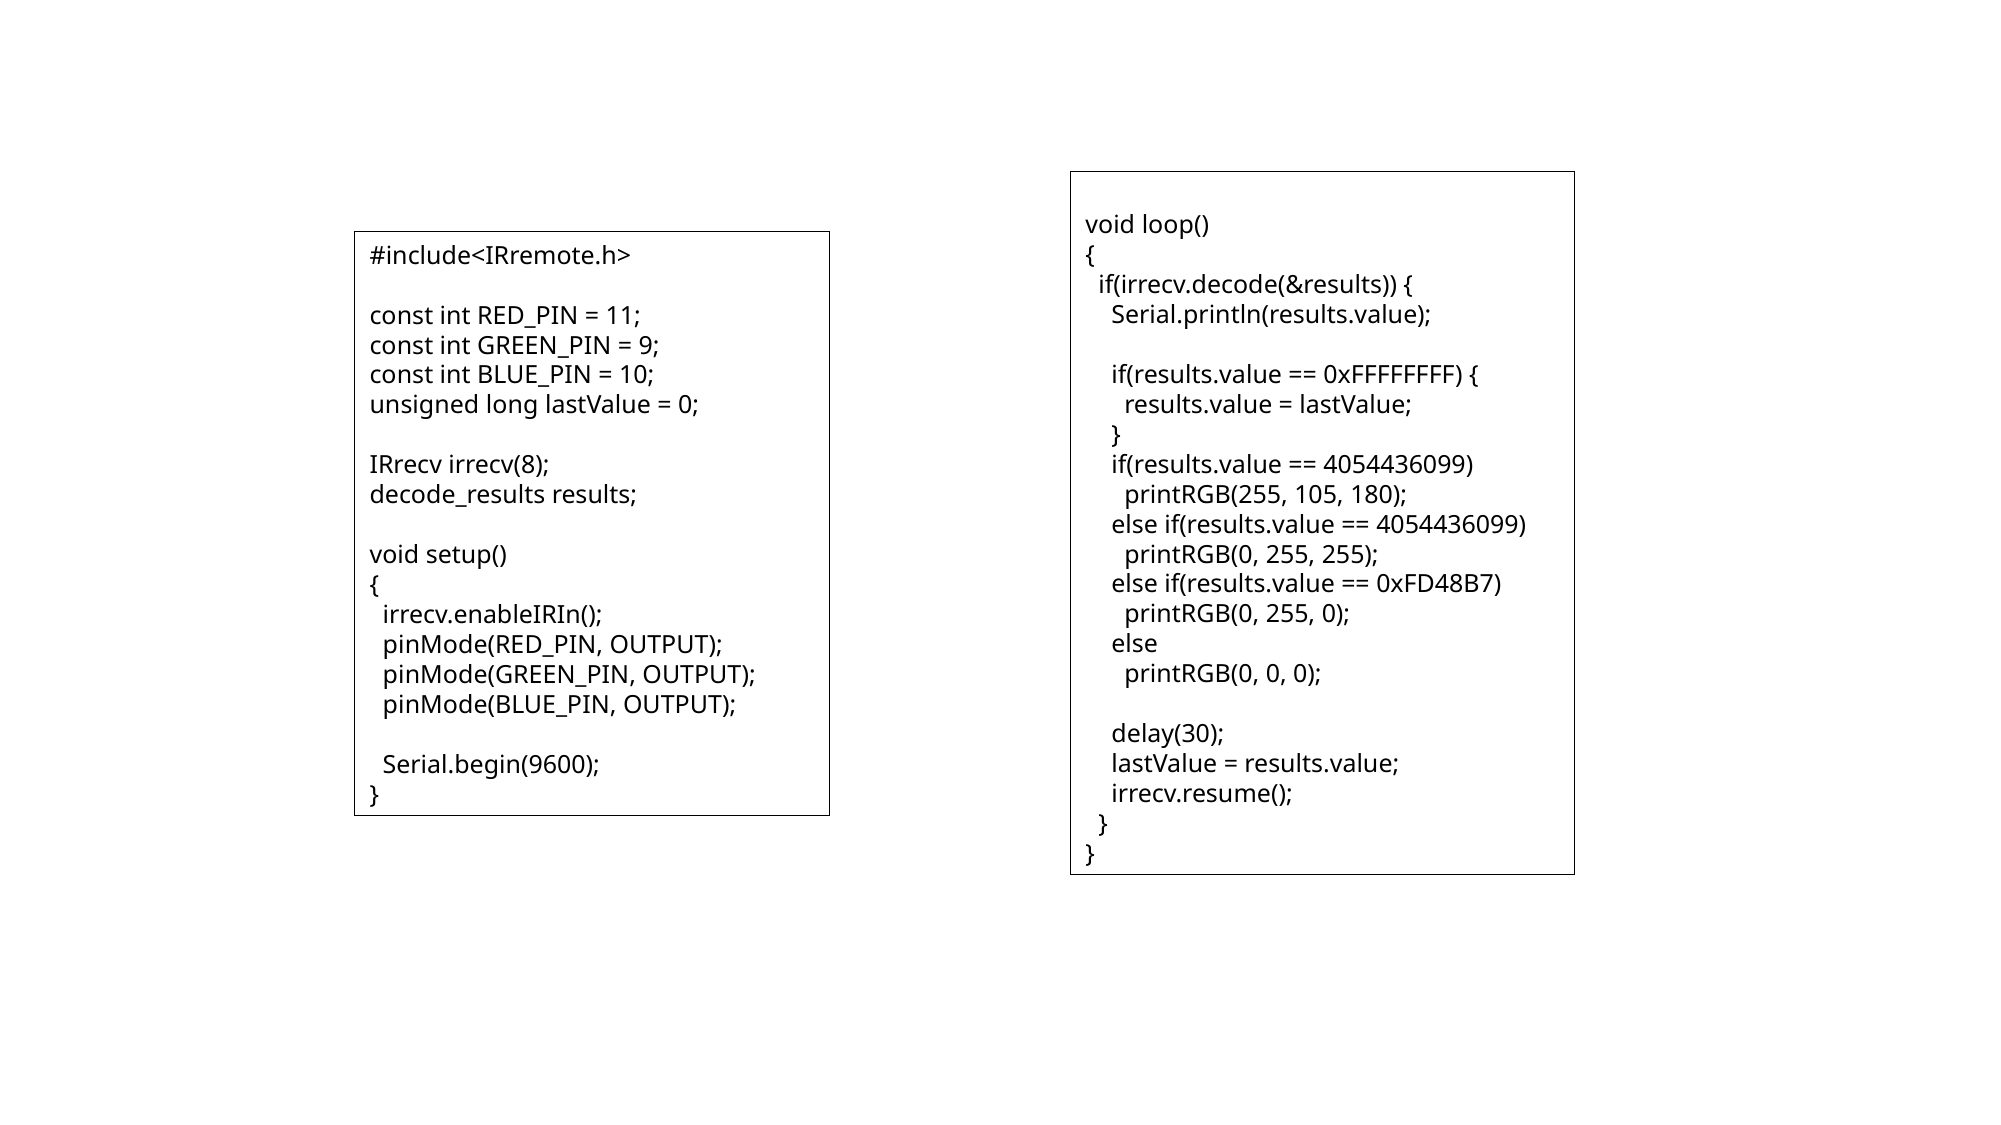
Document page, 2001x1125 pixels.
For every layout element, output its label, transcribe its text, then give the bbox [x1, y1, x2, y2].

text_box void loop() { if(irrecv.decode(&results)) { Serial.println(results.value); if(results.value == 0xFFFFFFFF) { results.value = lastValue; } if(results.value == 4054436099) printRGB(255, 105, 180); else if(results.value == 4054436099) printRGB(0, 255, 255); else if(results.value == 0xFD48B7) printRGB(0, 255, 0); else printRGB(0, 0, 0); delay(30); lastValue = results.value; irrecv.resume(); } } [1070, 171, 1575, 875]
text_box #include<IRremote.h> const int RED_PIN = 11; const int GREEN_PIN = 9; const int BLUE_PIN = 10; unsigned long lastValue = 0; IRrecv irrecv(8); decode_results results; void setup() { irrecv.enableIRIn(); pinMode(RED_PIN, OUTPUT); pinMode(GREEN_PIN, OUTPUT); pinMode(BLUE_PIN, OUTPUT); Serial.begin(9600); } [354, 231, 830, 816]
